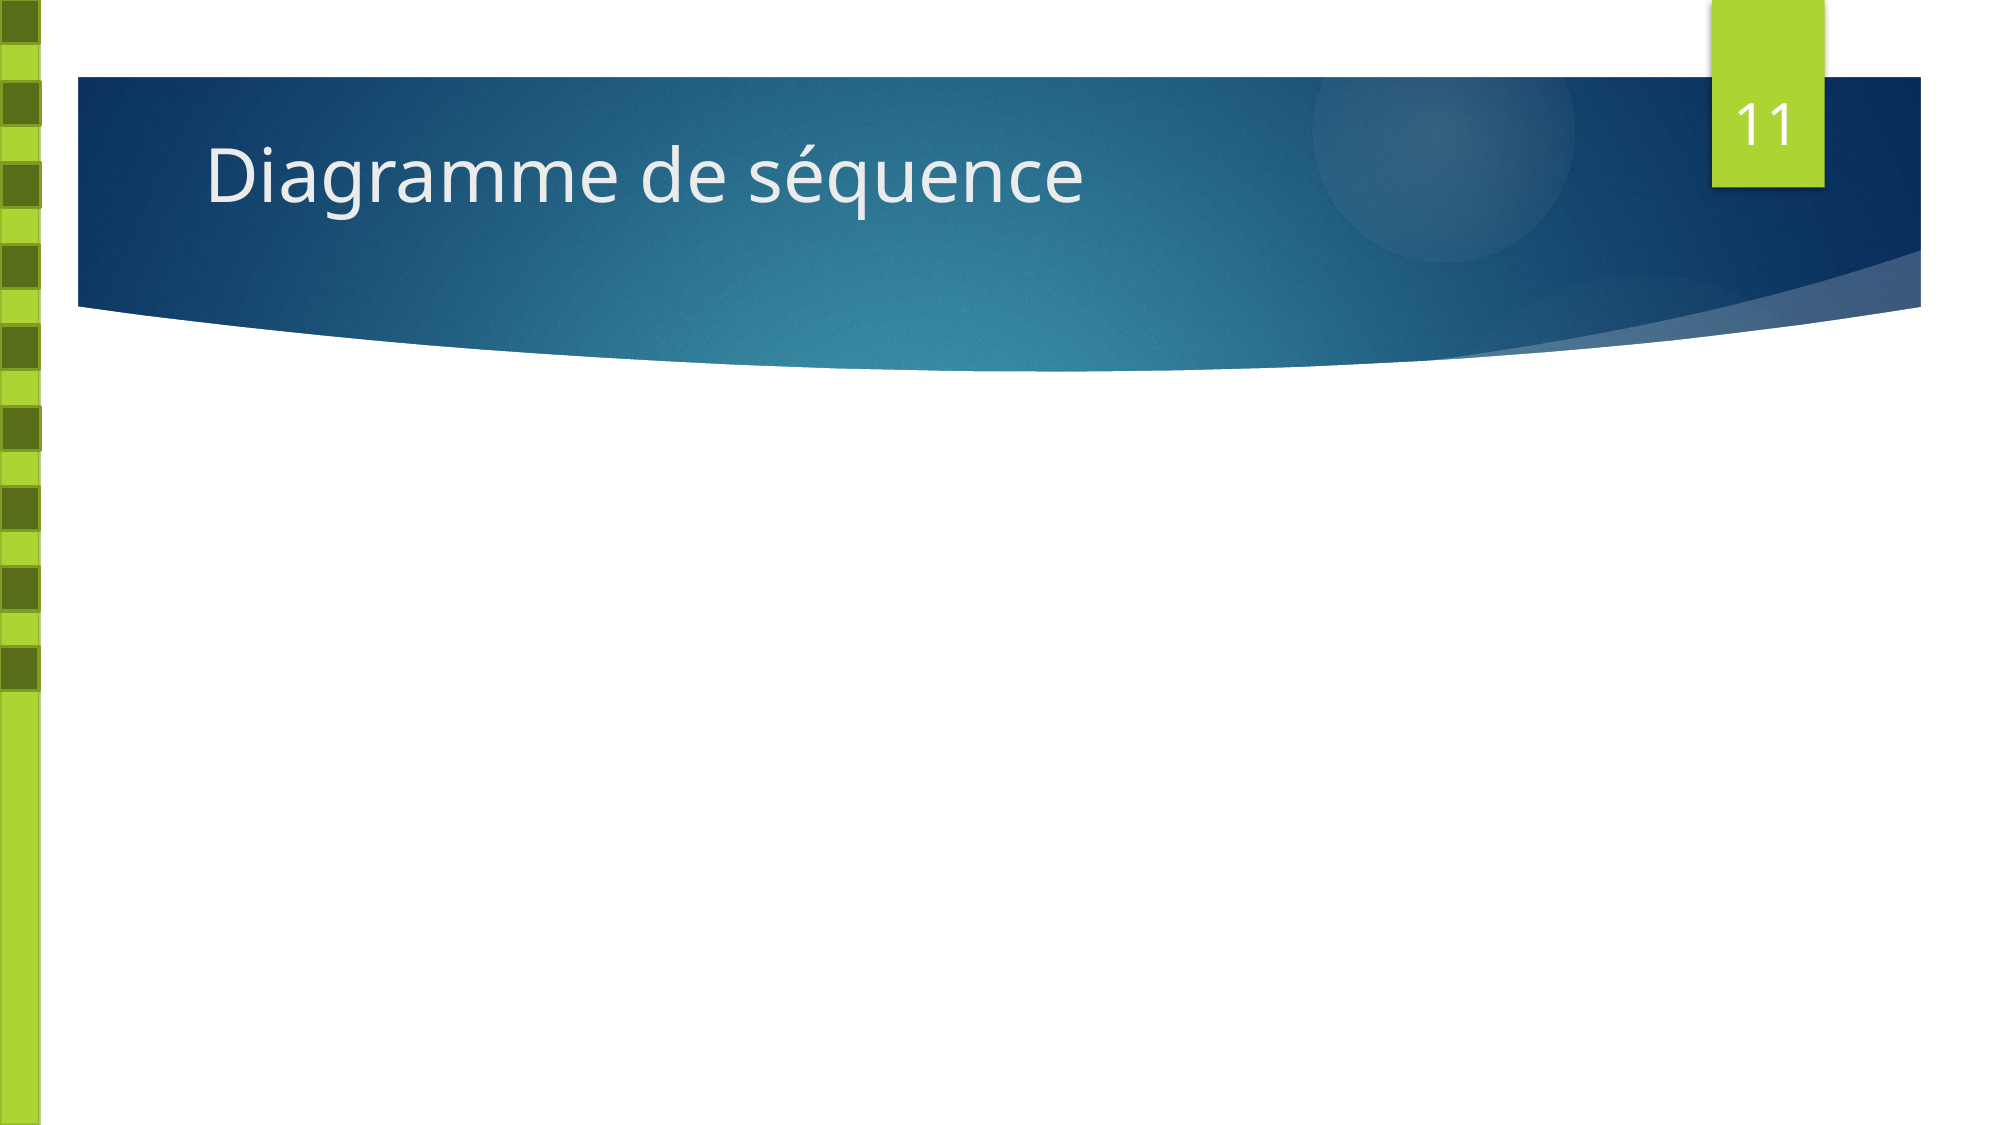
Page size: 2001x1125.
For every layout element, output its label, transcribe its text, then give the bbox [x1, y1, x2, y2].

text_box [0, 645, 41, 692]
slide_number 11 [1698, 48, 1836, 175]
text_box [0, 243, 41, 290]
text_box [0, 45, 41, 80]
text_box [0, 371, 41, 405]
text_box [0, 290, 41, 323]
text_box [0, 323, 41, 371]
text_box [0, 613, 41, 645]
text_box [0, 405, 42, 452]
text_box [0, 127, 41, 161]
text_box [0, 485, 41, 532]
text_box [0, 565, 41, 613]
text_box [0, 532, 41, 565]
text_box [0, 80, 42, 127]
text_box [0, 209, 41, 243]
text_box [0, 692, 41, 1125]
text_box [0, 161, 42, 209]
title Diagramme de séquence [189, 159, 1627, 276]
text_box [0, 0, 41, 45]
text_box [0, 452, 41, 485]
